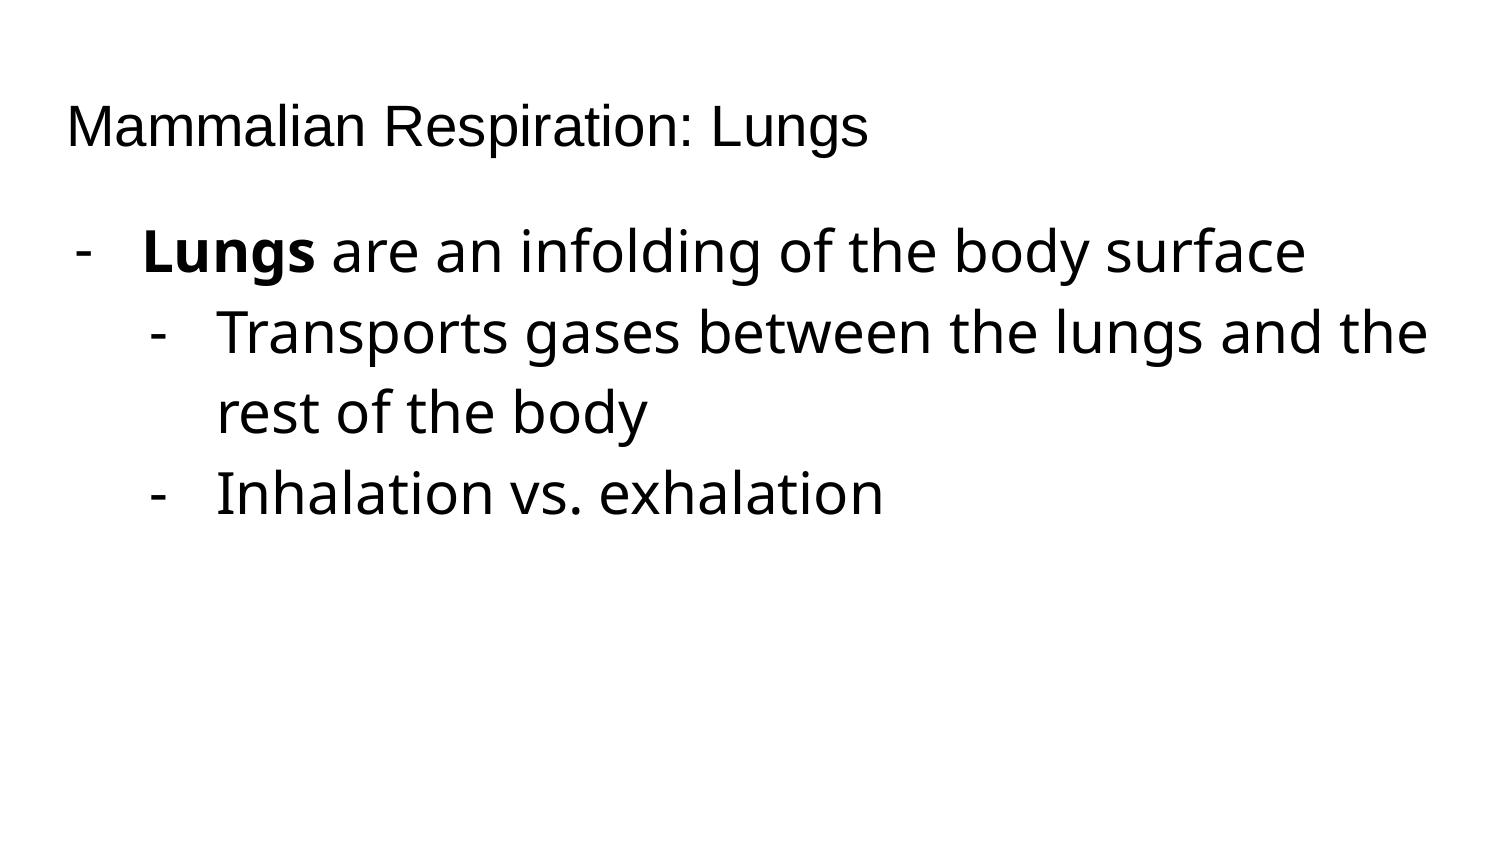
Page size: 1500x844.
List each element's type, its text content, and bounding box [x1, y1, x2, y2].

list Lungs are an infolding of the body surface Transports gases between the lungs and the rest of the body Inhalation vs. exhalation [51, 189, 1449, 750]
title Mammalian Respiration: Lungs [51, 72, 1449, 167]
